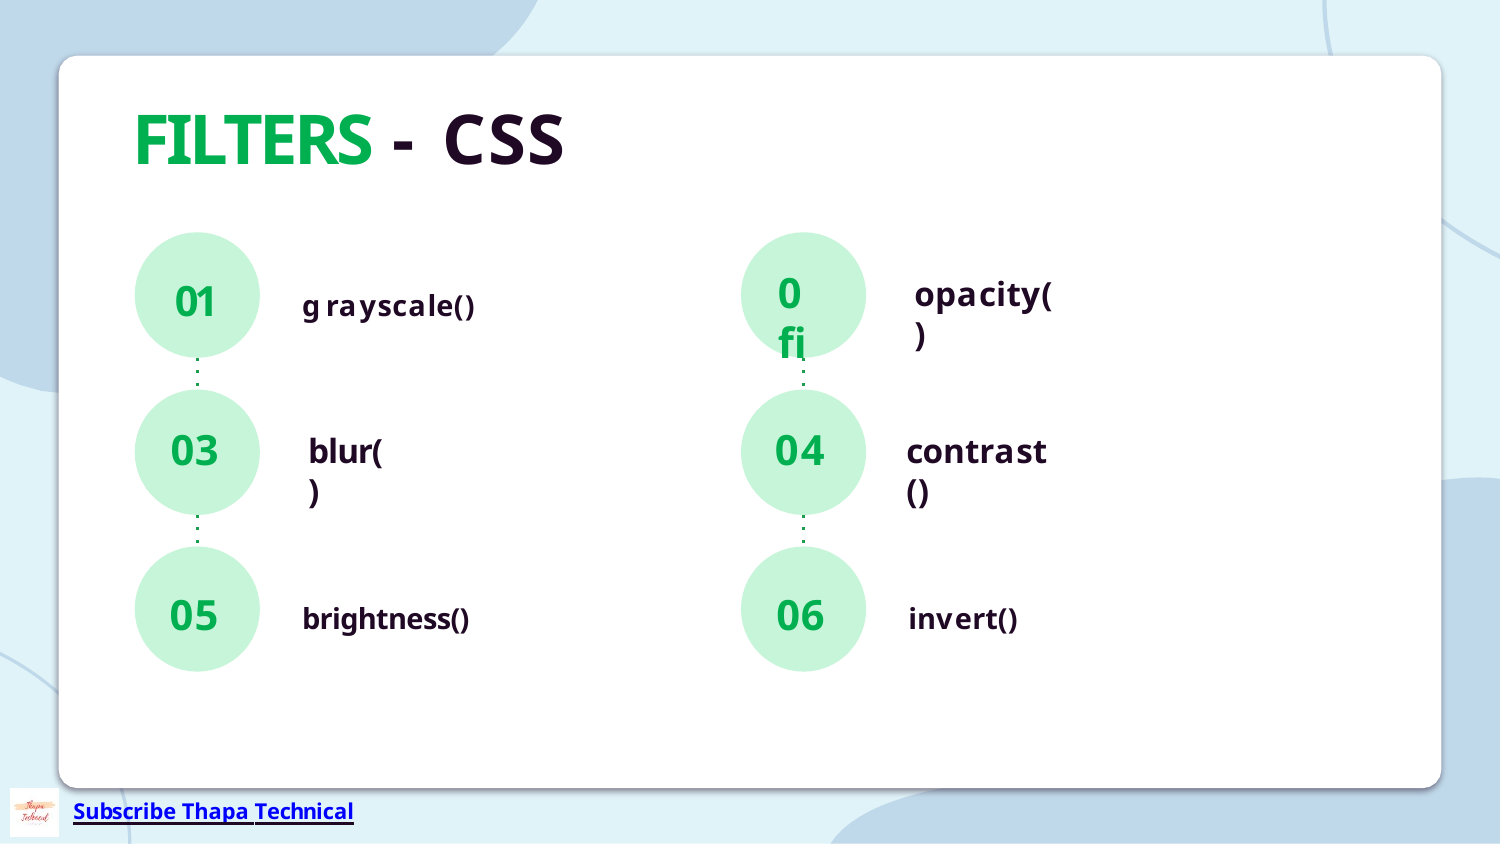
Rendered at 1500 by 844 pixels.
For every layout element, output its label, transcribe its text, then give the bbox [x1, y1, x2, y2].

text_box [811, 389, 867, 511]
title FILTERS - CSS [130, 93, 602, 237]
picture [48, 48, 1451, 801]
text_box 01 grayscale() [173, 264, 476, 327]
text_box 04 [811, 421, 835, 474]
text_box 06 invert() [872, 578, 1021, 641]
text_box [134, 232, 252, 354]
text_box 0fi [775, 264, 832, 367]
text_box [740, 232, 867, 351]
text_box opacity() [912, 271, 1055, 353]
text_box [803, 513, 867, 672]
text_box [10, 514, 806, 837]
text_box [134, 356, 806, 513]
text_box contrast() [904, 428, 1057, 511]
